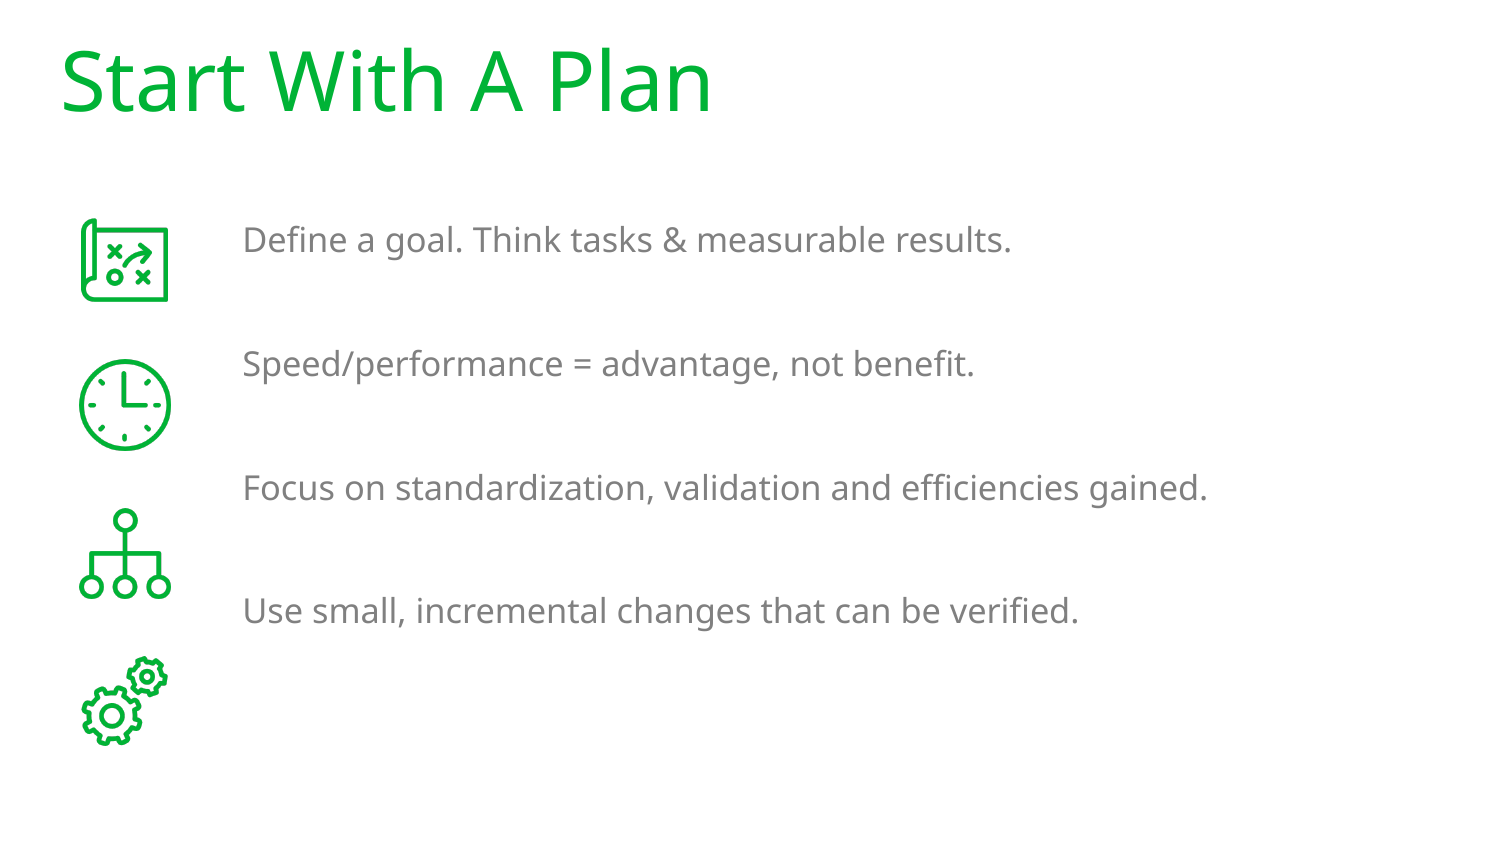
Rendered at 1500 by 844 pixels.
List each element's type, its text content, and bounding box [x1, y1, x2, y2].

picture [81, 656, 168, 747]
title Start With A Plan [60, 28, 1432, 130]
list Define a goal. Think tasks & measurable results. Speed/performance = advantage, not benefit. Focus on standardization, validation and efficiencies gained. Use small, incremental changes that can be verified. [92, 177, 1387, 669]
picture [81, 218, 168, 302]
picture [79, 507, 171, 600]
picture [79, 359, 171, 451]
